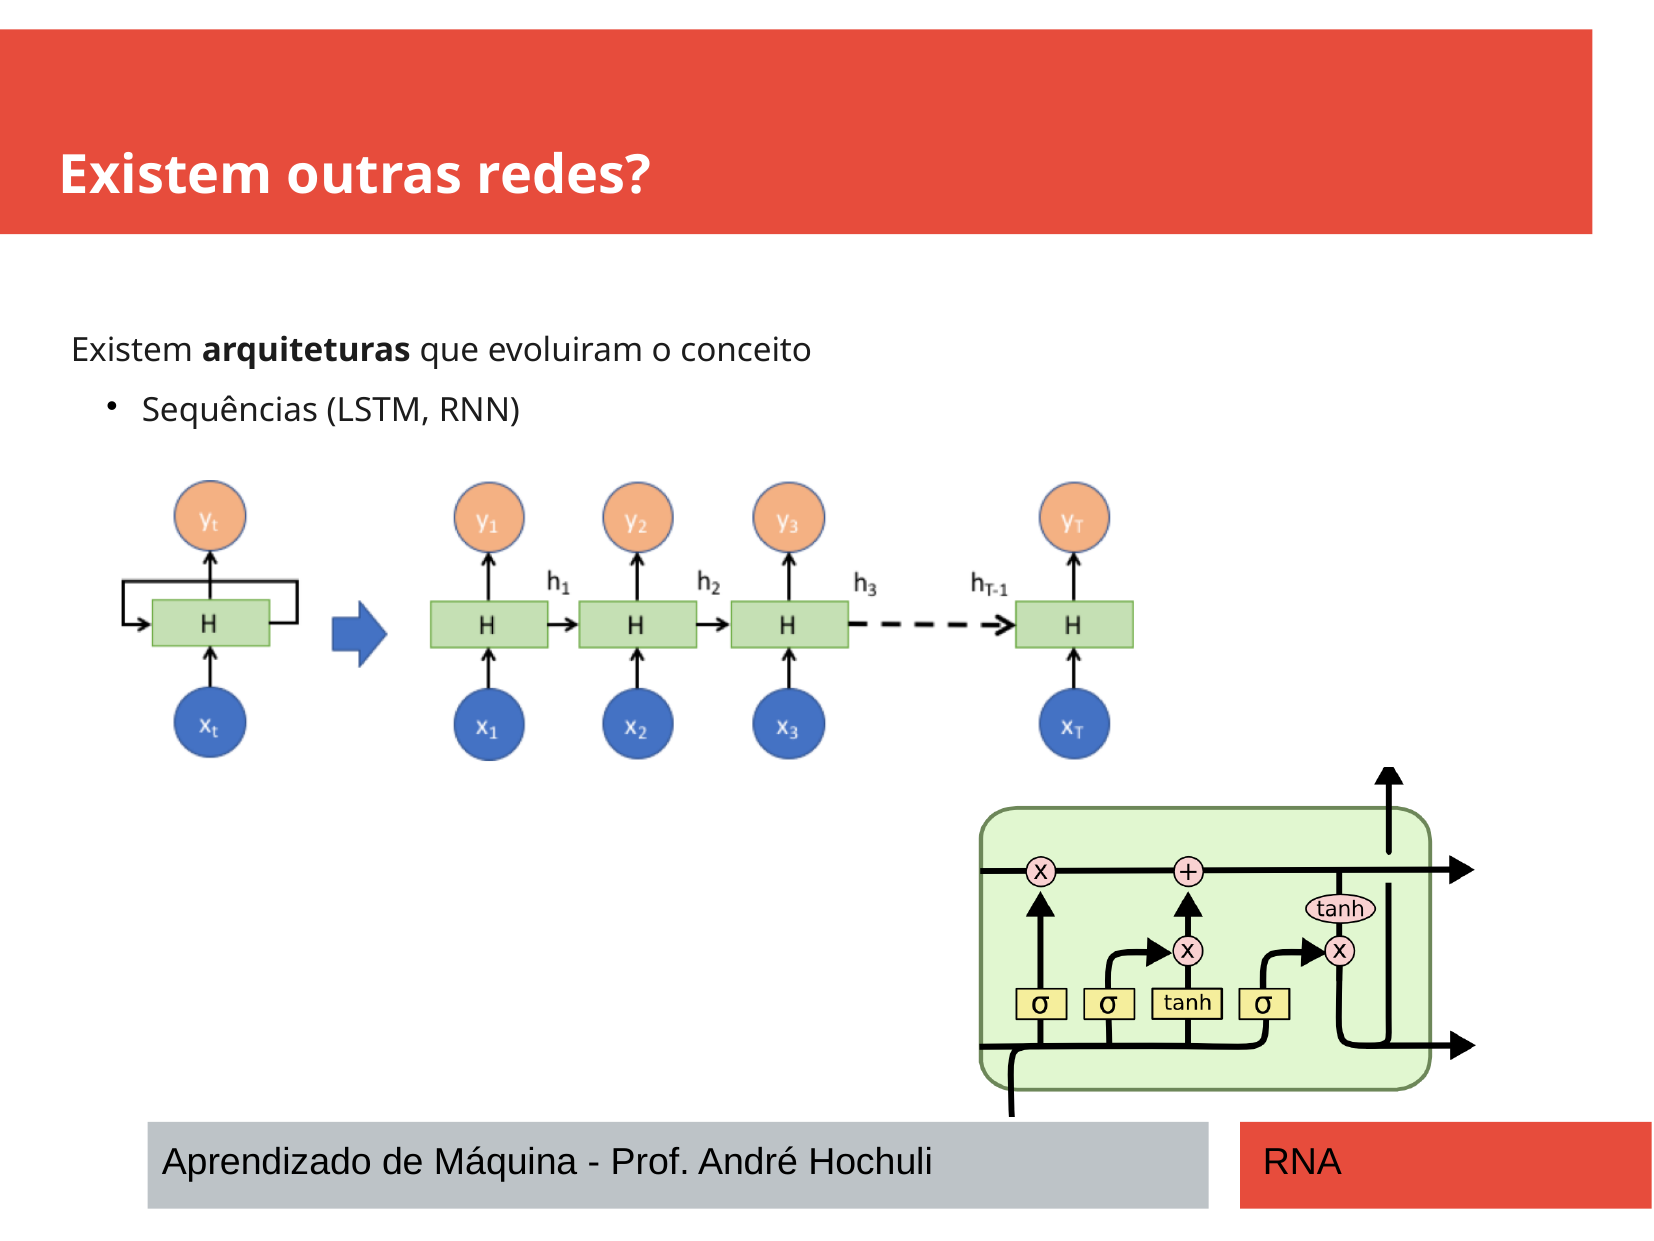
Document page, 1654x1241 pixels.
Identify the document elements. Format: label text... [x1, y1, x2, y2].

text_box Existem arquiteturas que evoluiram o conceito Sequências (LSTM, RNN) [56, 250, 1594, 1130]
picture [88, 451, 1505, 1117]
text_box Existem outras redes? [58, 58, 1593, 205]
text_box RNA [1248, 1129, 1622, 1188]
text_box Aprendizado de Máquina - Prof. André Hochuli [147, 1130, 1203, 1188]
